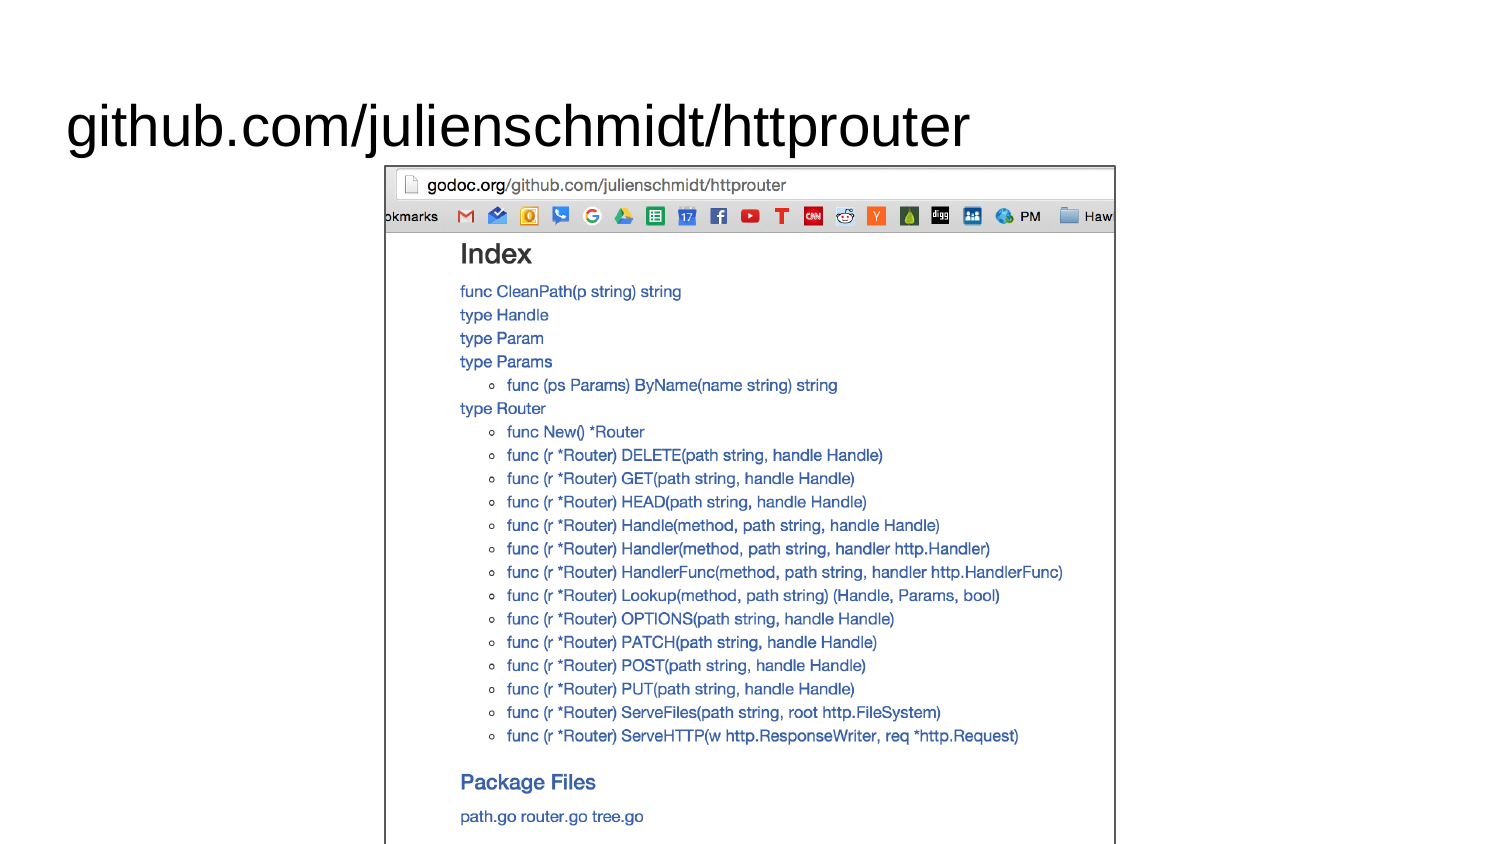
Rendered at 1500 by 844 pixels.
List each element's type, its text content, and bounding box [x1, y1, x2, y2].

picture [385, 166, 1115, 844]
title github.com/julienschmidt/httprouter [51, 72, 1449, 167]
